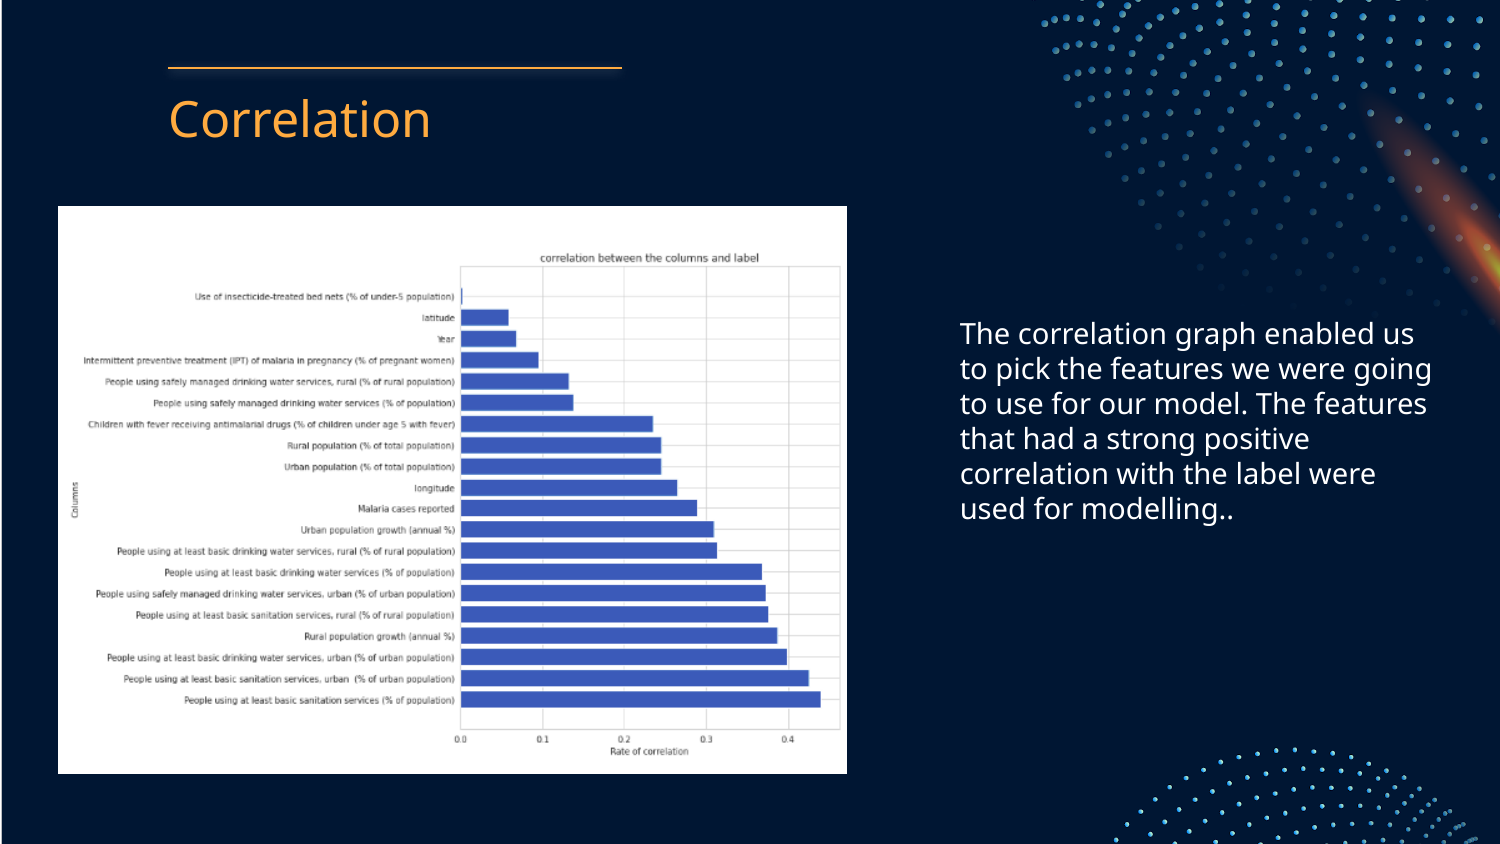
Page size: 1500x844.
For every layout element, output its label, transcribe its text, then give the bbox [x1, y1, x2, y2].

picture [0, 0, 1500, 844]
text_box The correlation graph enabled us to pick the features we were going to use for our model. The features that had a strong positive correlation with the label were used for modelling.. [944, 230, 1449, 741]
title Correlation [153, 72, 751, 145]
